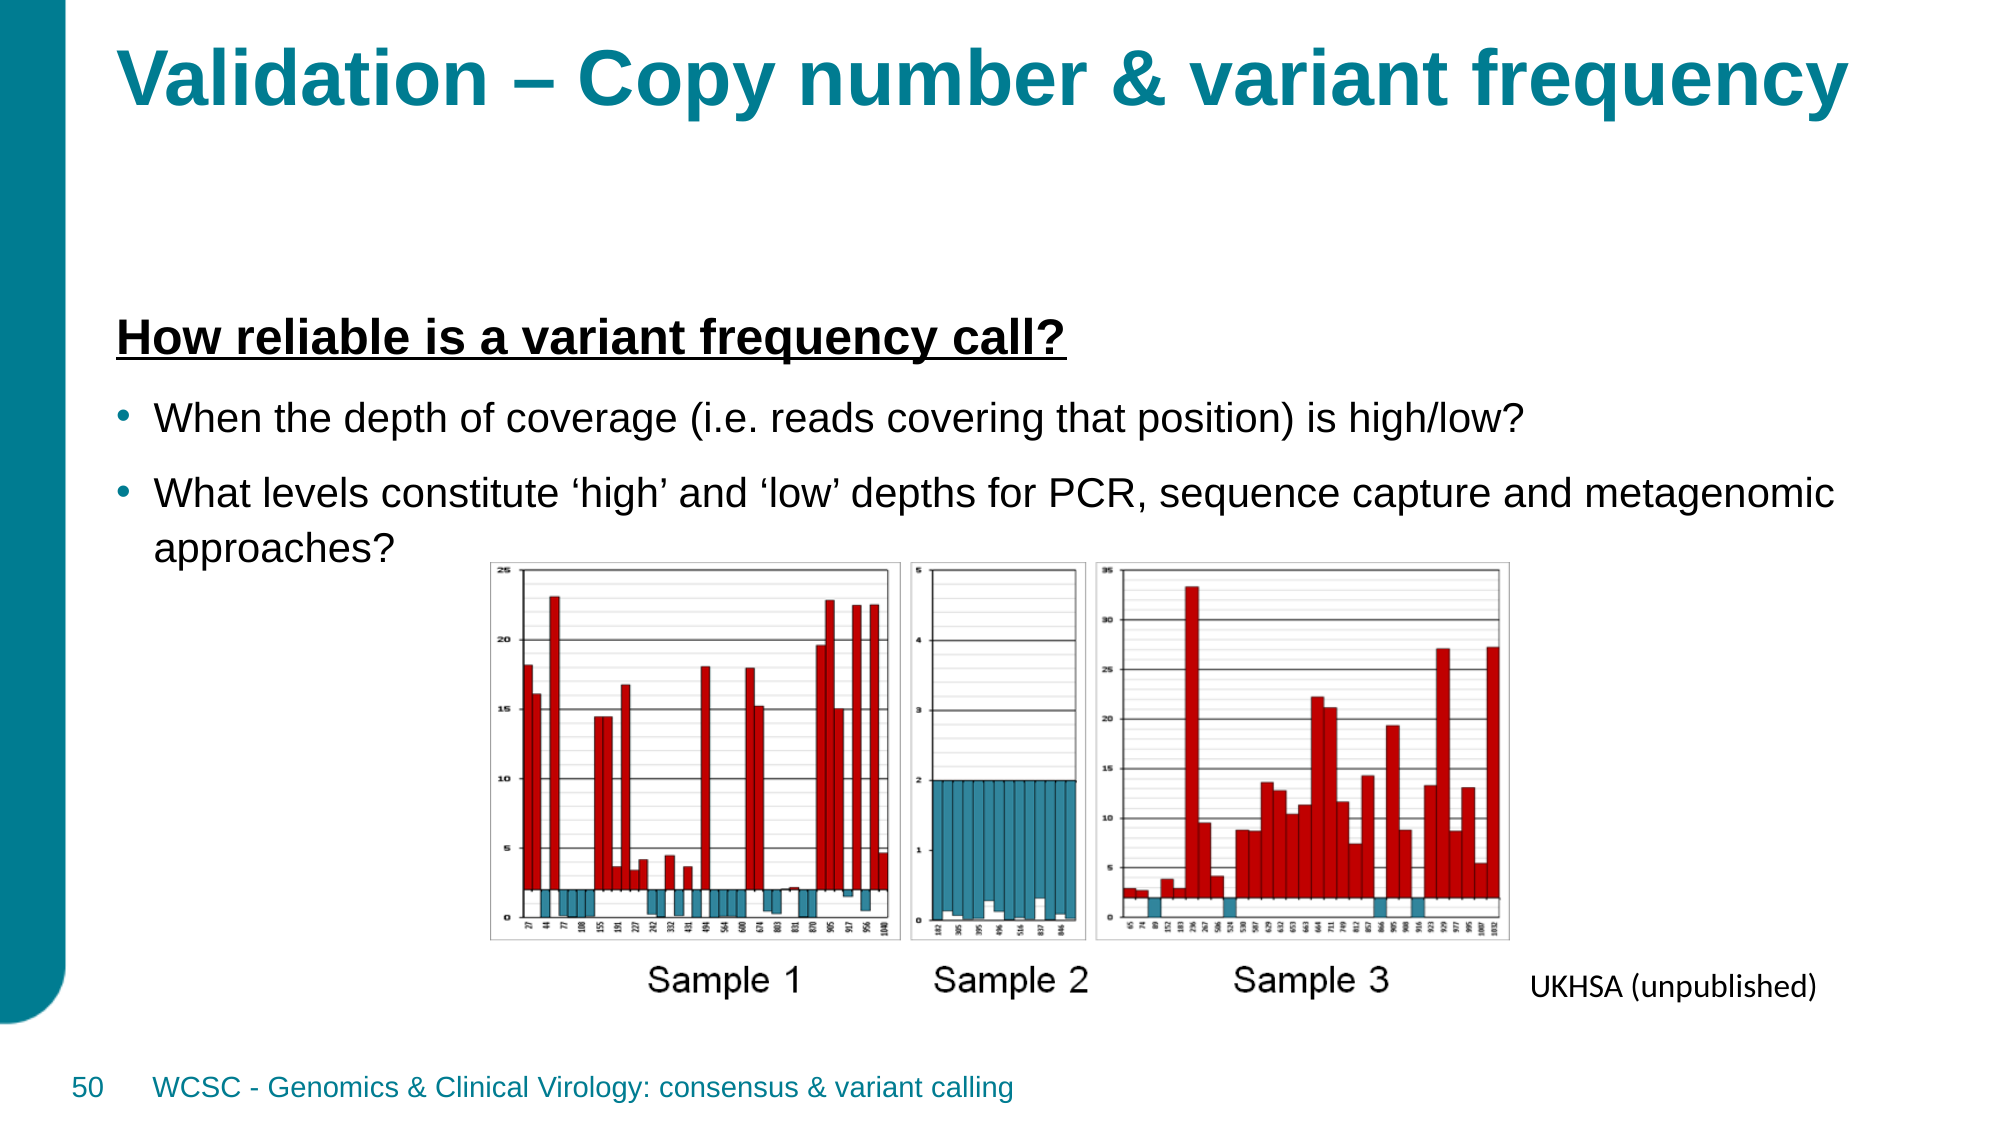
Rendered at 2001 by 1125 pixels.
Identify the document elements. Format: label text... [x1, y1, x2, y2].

picture [490, 562, 1510, 1024]
footer WCSC - Genomics & Clinical Virology: consensus & variant calling [137, 1056, 1780, 1116]
title Validation – Copy number & variant frequency [101, 29, 1926, 189]
text_box UKHSA (unpublished) [1510, 956, 1833, 1012]
list How reliable is a variant frequency call? When the depth of coverage (i.e. reads covering that position) is high/low? What levels constitute ‘high’ and ‘low’ depths for PCR, sequence capture and metagenomic approaches? [101, 291, 1926, 1005]
slide_number 50 [21, 1056, 120, 1117]
